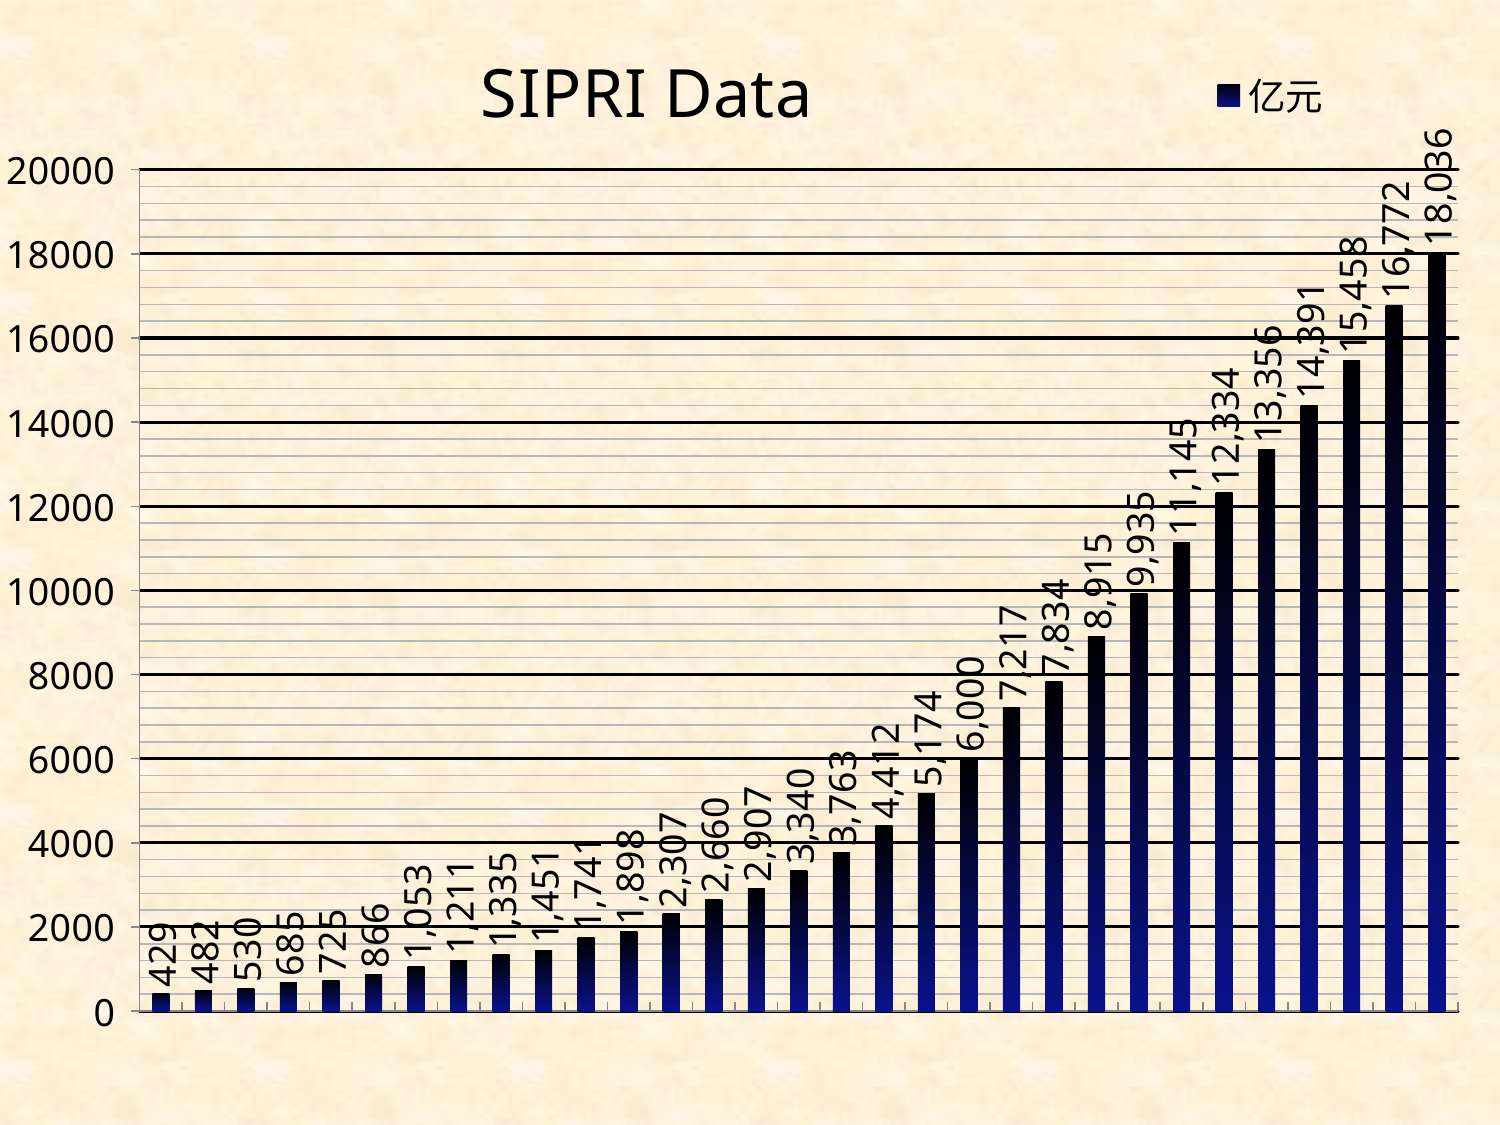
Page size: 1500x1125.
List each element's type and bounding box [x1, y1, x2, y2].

chart [0, 0, 1500, 1125]
